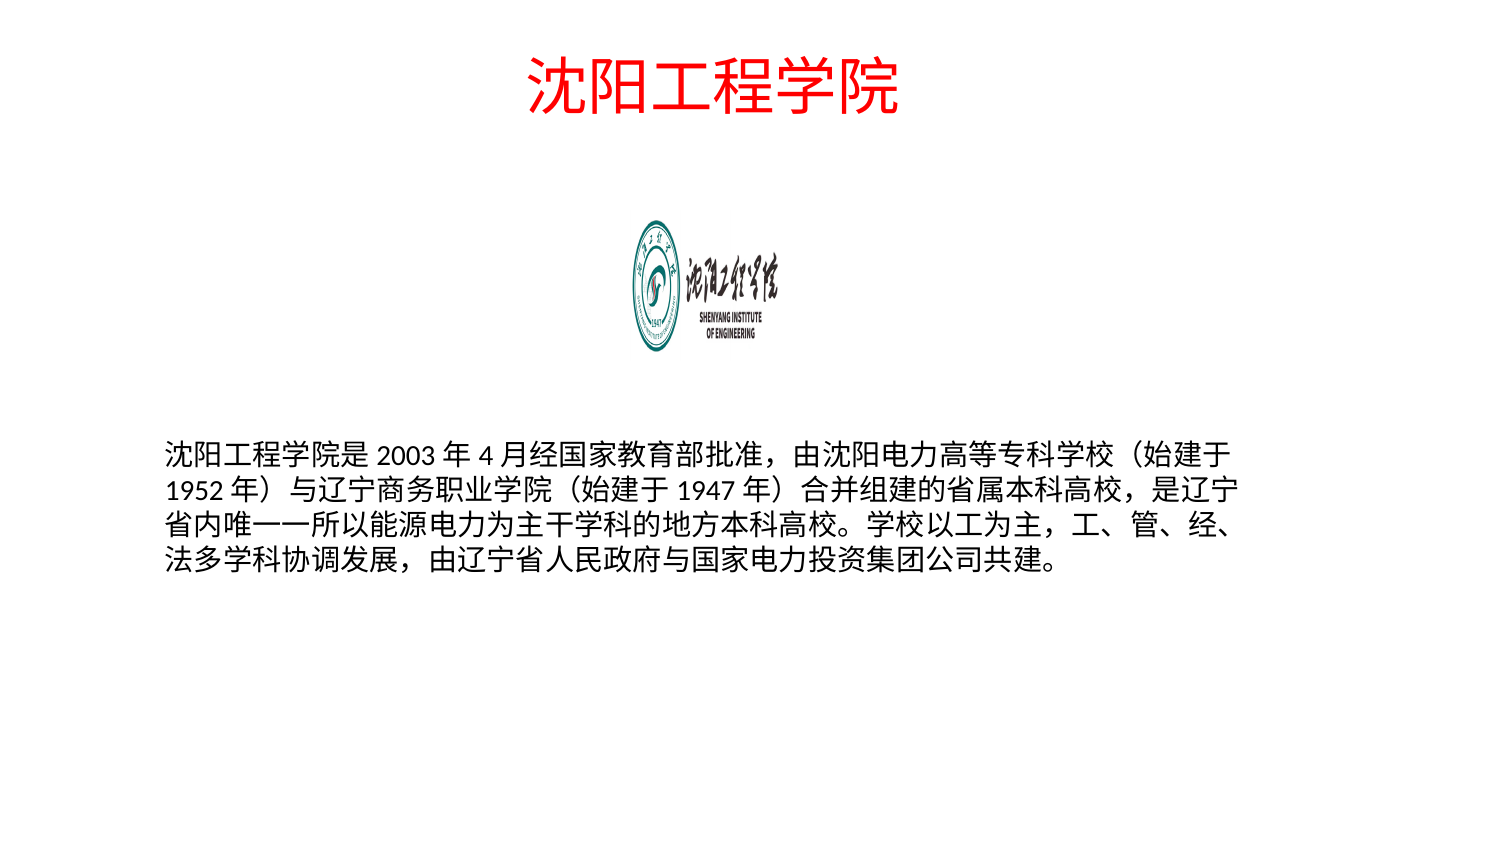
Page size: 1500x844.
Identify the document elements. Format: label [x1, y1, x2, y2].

picture [629, 210, 780, 361]
